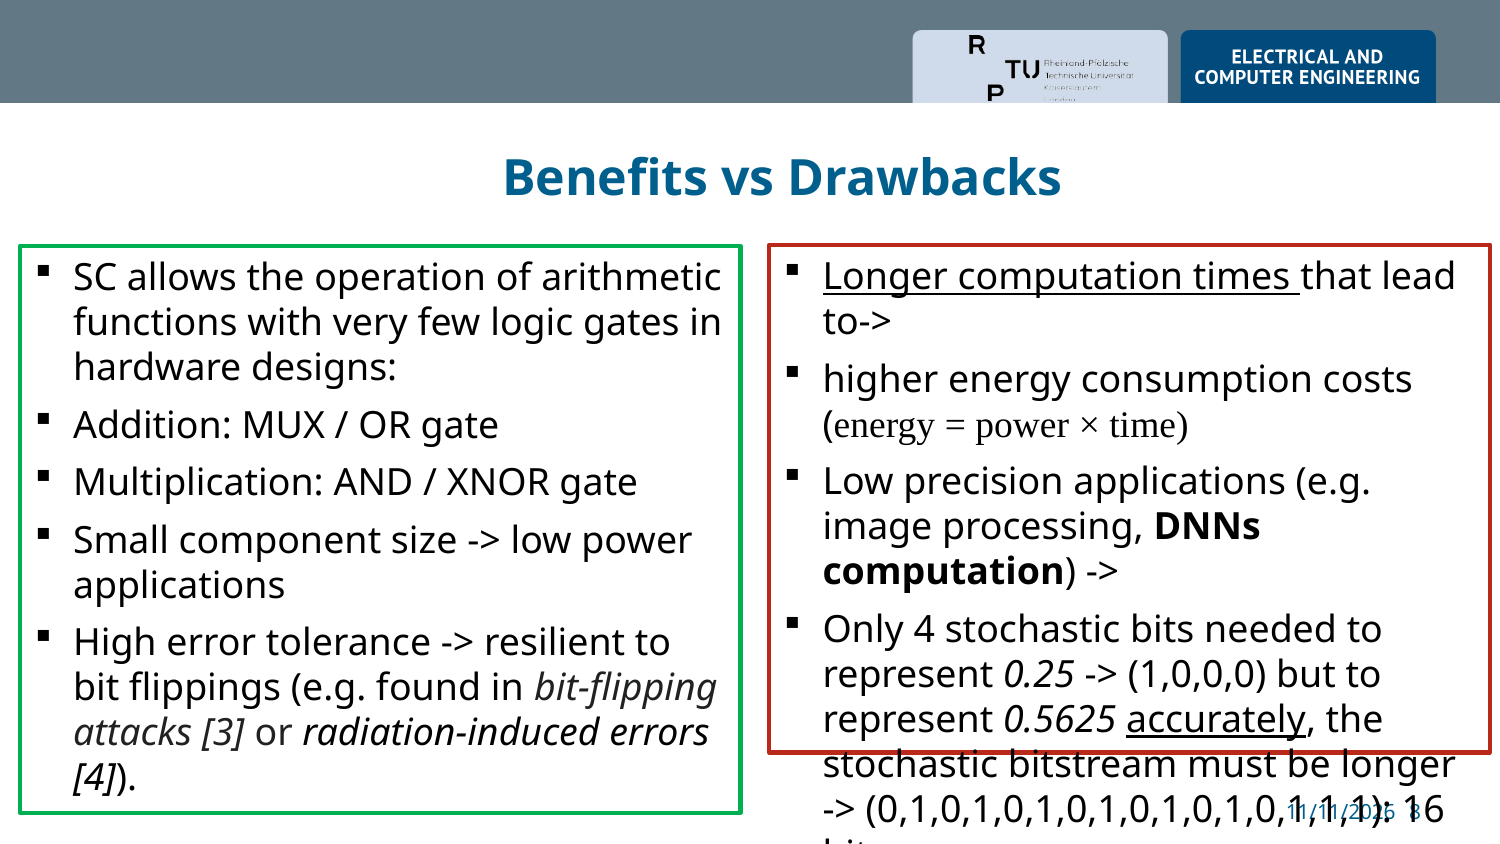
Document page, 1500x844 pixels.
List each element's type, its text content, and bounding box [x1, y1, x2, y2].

title Benefits vs Drawbacks [29, 138, 1471, 221]
picture [0, 0, 1500, 844]
list SC allows the operation of arithmetic functions with very few logic gates in hardware designs: Addition: MUX / OR gate Multiplication: AND / XNOR gate Small component size -> low power applications High error tolerance -> resilient to bit flippings (e.g. found in bit-flipping attacks [3] or radiation-induced errors [4]). [18, 244, 743, 815]
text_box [926, 35, 1133, 101]
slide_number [1269, 790, 1385, 836]
slide_number 8 [1385, 790, 1445, 836]
text_box Longer computation times that lead to-> higher energy consumption costs (energy = power × time) Low precision applications (e.g. image processing, DNNs computation) -> Only 4 stochastic bits needed to represent 0.25 -> (1,0,0,0) but to represent 0.5625 accurately, the stochastic bitstream must be longer -> (0,1,0,1,0,1,0,1,0,1,0,1,0,1,1,1): 16 bits. [767, 243, 1492, 755]
